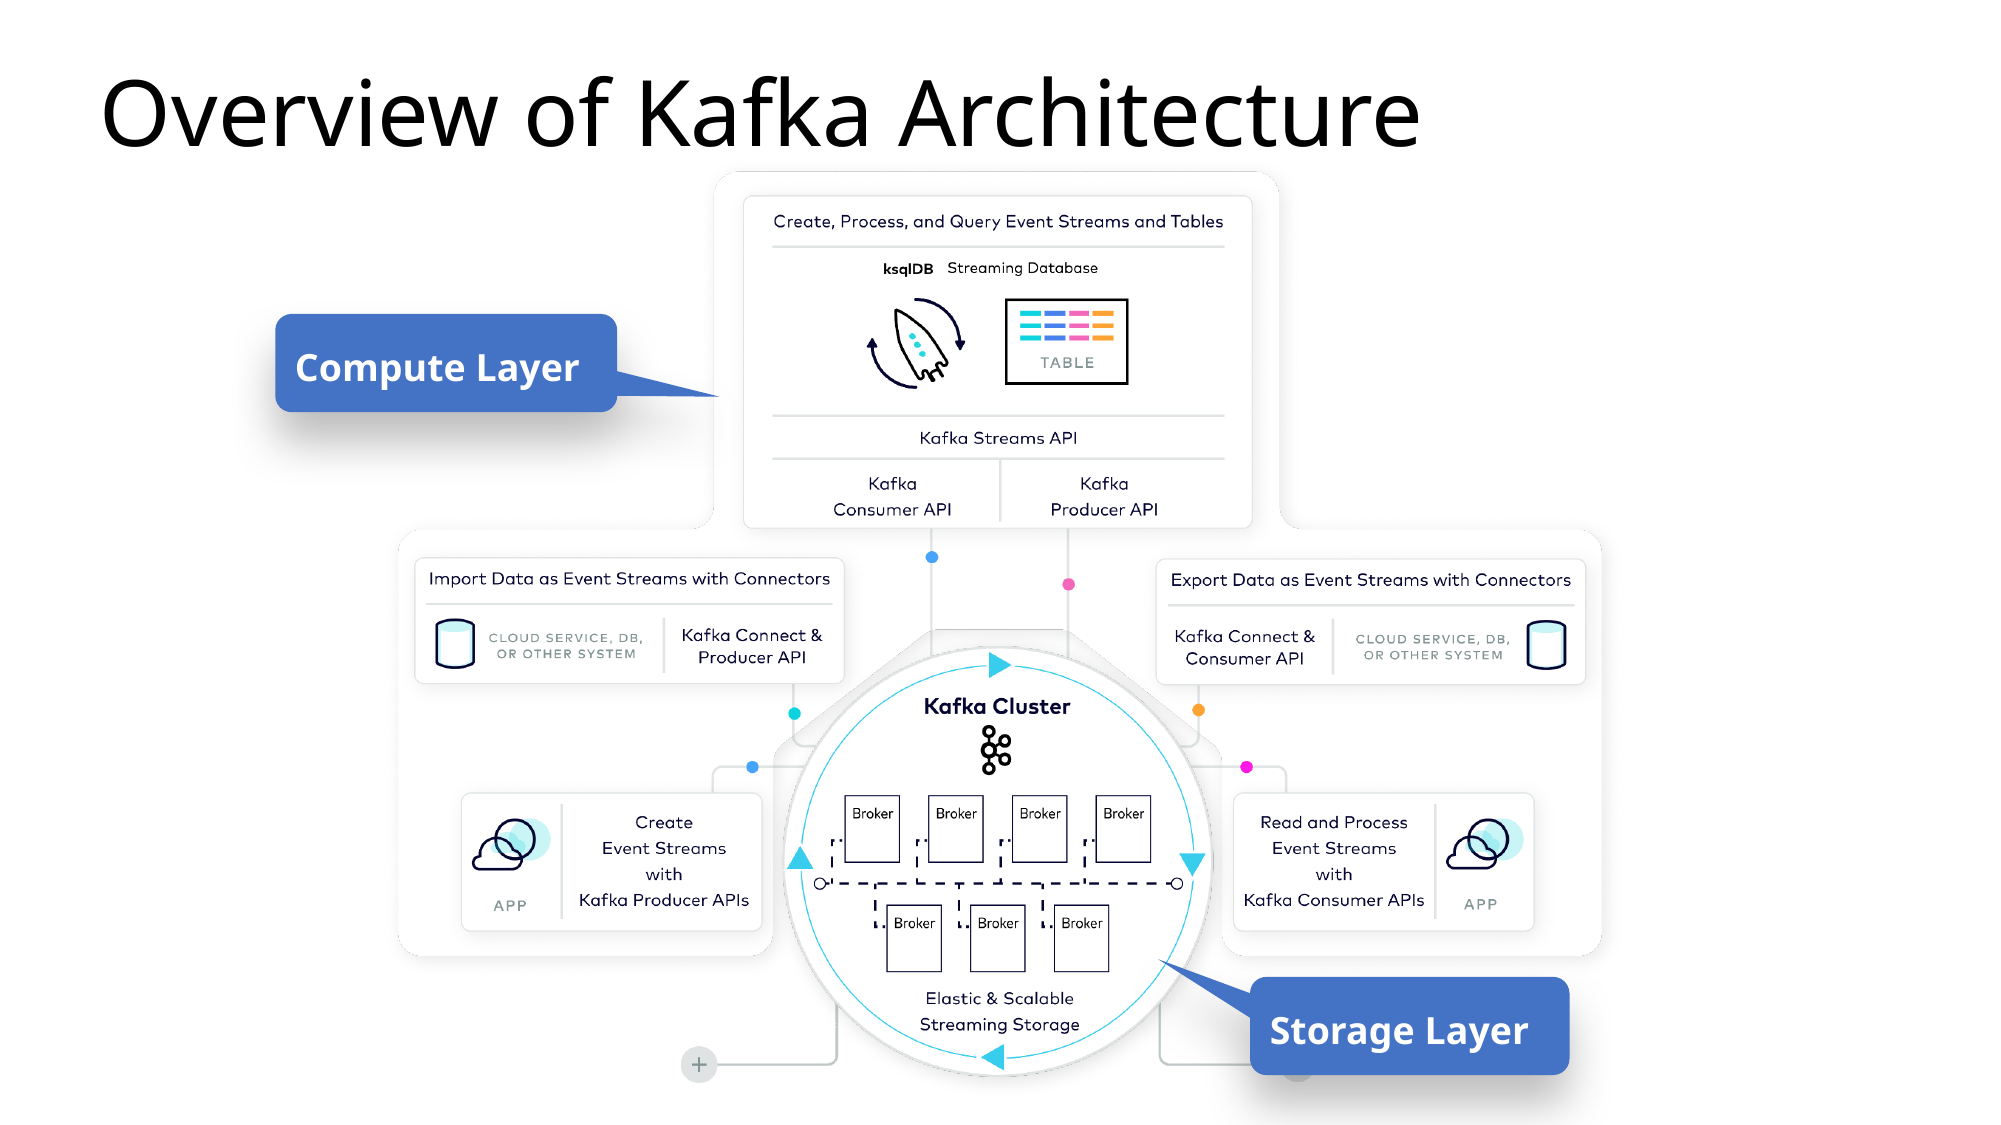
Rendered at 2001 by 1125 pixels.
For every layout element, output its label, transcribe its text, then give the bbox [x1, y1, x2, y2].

text_box Compute Layer [275, 313, 378, 413]
picture [378, 153, 1622, 1107]
title Overview of Kafka Architecture [99, 57, 1801, 151]
